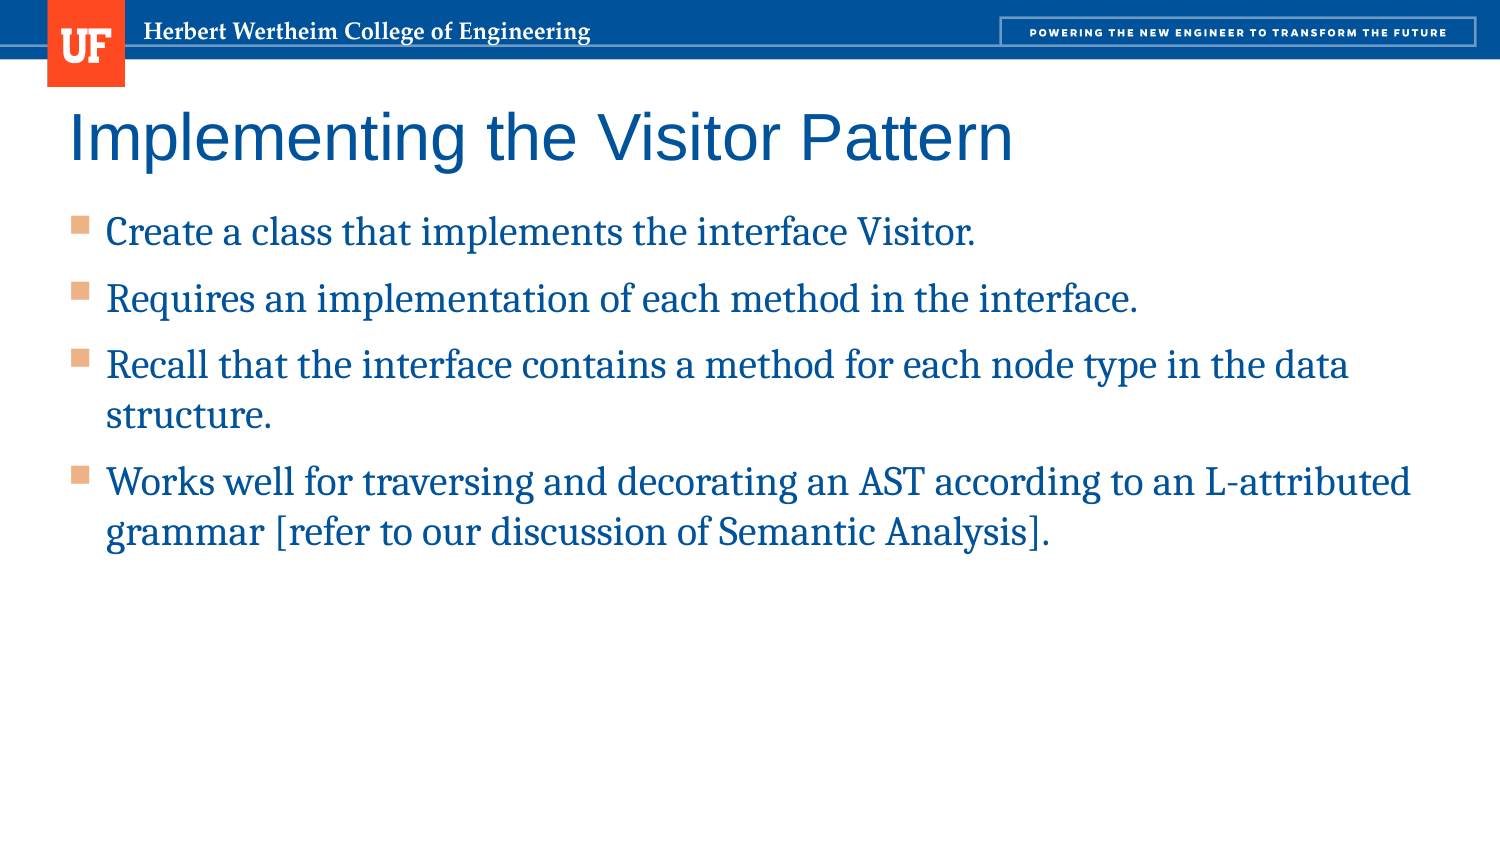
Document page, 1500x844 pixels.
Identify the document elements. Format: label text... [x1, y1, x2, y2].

title Implementing the Visitor Pattern [53, 86, 1414, 196]
picture [0, 0, 1500, 87]
list Create a class that implements the interface Visitor. Requires an implementation of each method in the interface. Recall that the interface contains a method for each node type in the data structure. Works well for traversing and decorating an AST according to an L-attributed grammar [refer to our discussion of Semantic Analysis]. [53, 196, 1474, 758]
